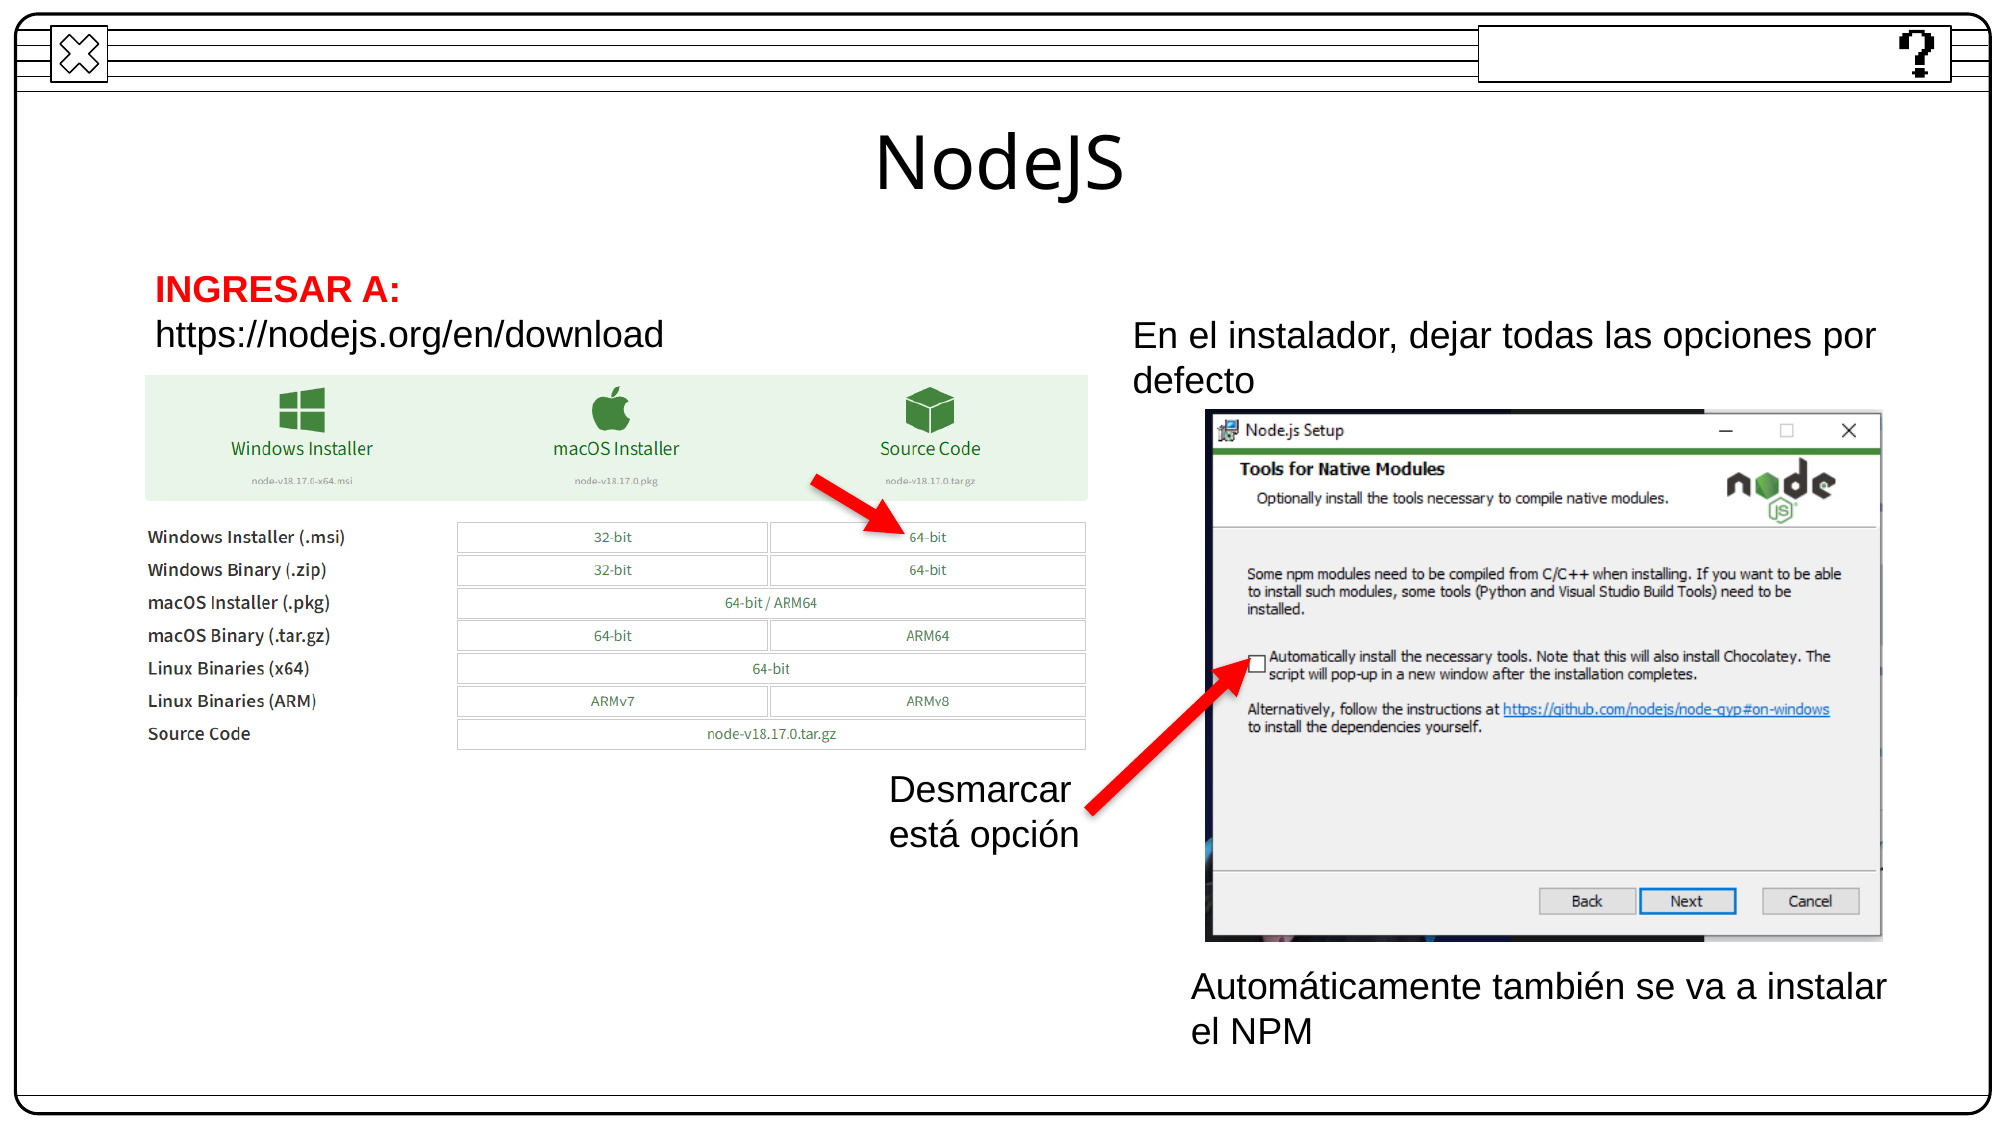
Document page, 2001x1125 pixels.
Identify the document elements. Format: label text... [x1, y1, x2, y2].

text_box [813, 478, 906, 535]
picture [139, 375, 1089, 756]
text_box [1088, 657, 1252, 813]
title NodeJS [157, 97, 1843, 223]
picture [1205, 409, 1883, 943]
text_box INGRESAR A: https://nodejs.org/en/download [140, 257, 1405, 363]
text_box Automáticamente también se va a instalar el NPM [1176, 955, 1924, 1060]
text_box Desmarcar está opción [874, 764, 1110, 863]
text_box En el instalador, dejar todas las opciones por defecto [1117, 303, 1953, 409]
